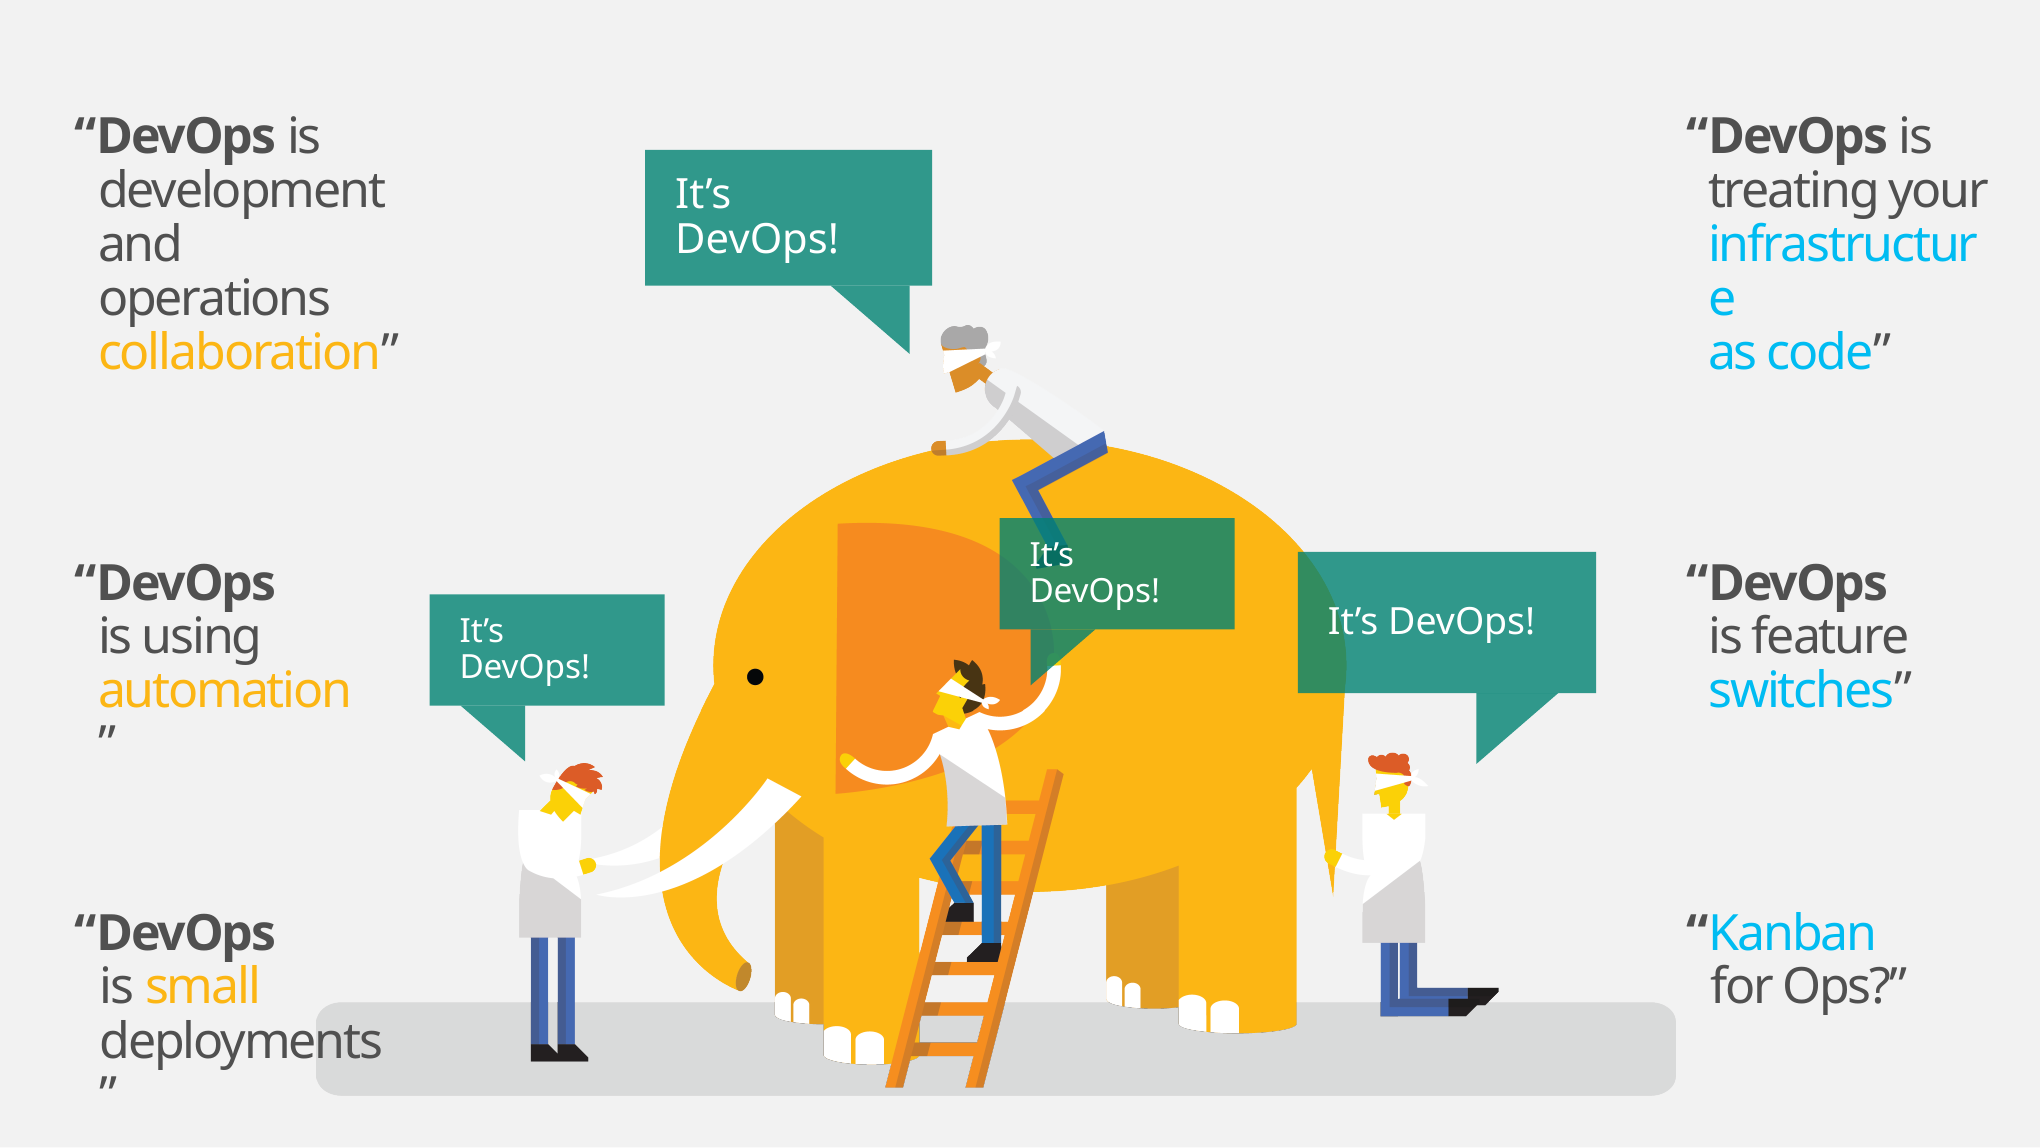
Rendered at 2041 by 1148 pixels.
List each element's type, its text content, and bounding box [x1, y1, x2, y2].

text_box “DevOps is feature switches” [1676, 541, 1962, 679]
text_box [999, 517, 1235, 686]
text_box “DevOps is treating your infrastructure as code” [1662, 95, 2020, 329]
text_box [1297, 551, 1597, 765]
text_box “DevOps is small deployments” [50, 891, 316, 1038]
picture [316, 325, 1676, 1097]
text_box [429, 594, 665, 762]
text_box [644, 149, 933, 355]
text_box “Kanban for Ops?” [1676, 891, 1936, 996]
text_box “DevOps is development and operations collaboration” [50, 95, 444, 349]
text_box “DevOps is using automation” [50, 541, 316, 678]
text_box [0, 0, 2041, 1148]
